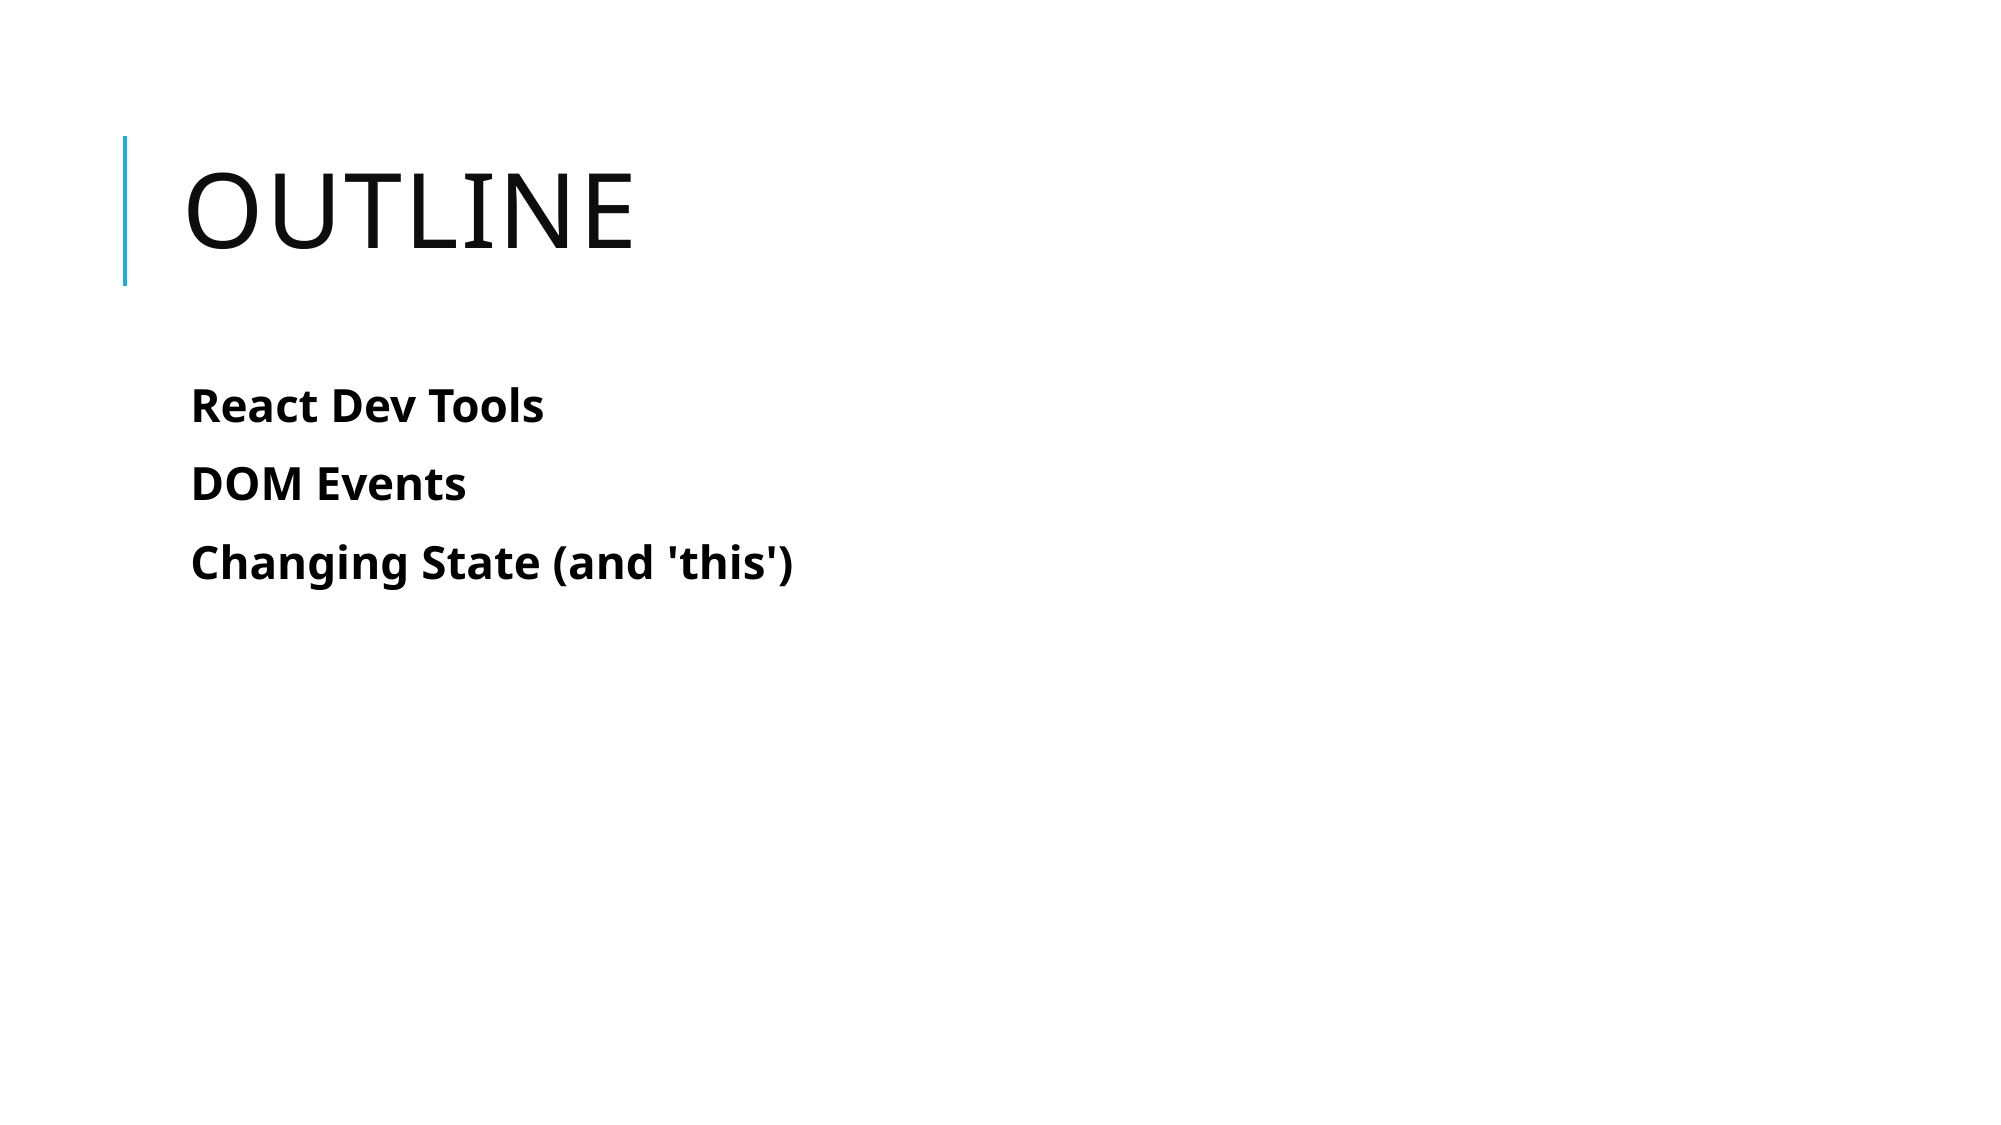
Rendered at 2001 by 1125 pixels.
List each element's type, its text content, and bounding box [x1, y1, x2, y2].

list React Dev Tools DOM Events Changing State (and 'this') [168, 375, 1763, 1035]
title outline [168, 96, 1763, 342]
